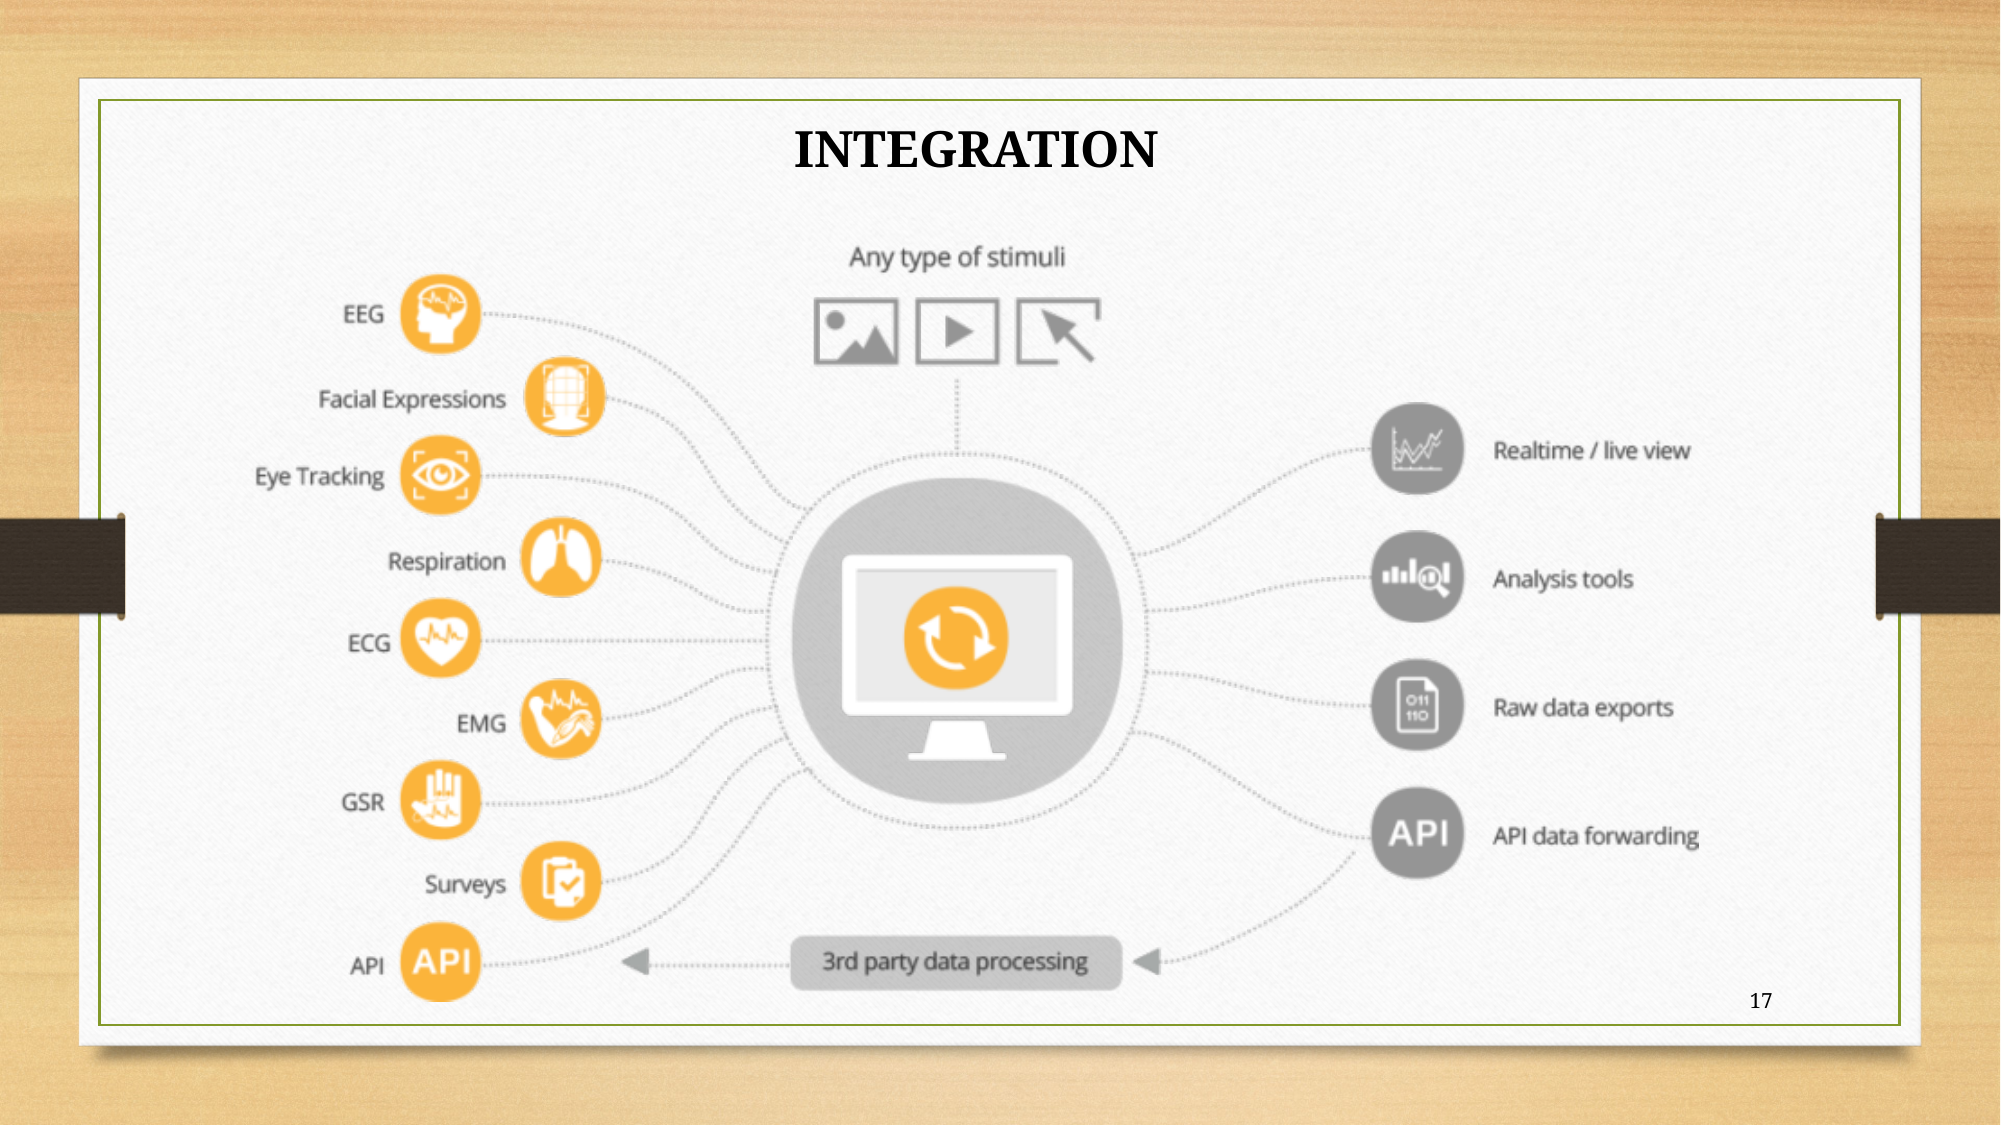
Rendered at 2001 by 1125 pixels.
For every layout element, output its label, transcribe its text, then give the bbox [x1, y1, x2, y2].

text_box INTEGRATION [779, 109, 1175, 185]
slide_number 17 [1698, 979, 1788, 1025]
picture [0, 0, 2001, 1125]
